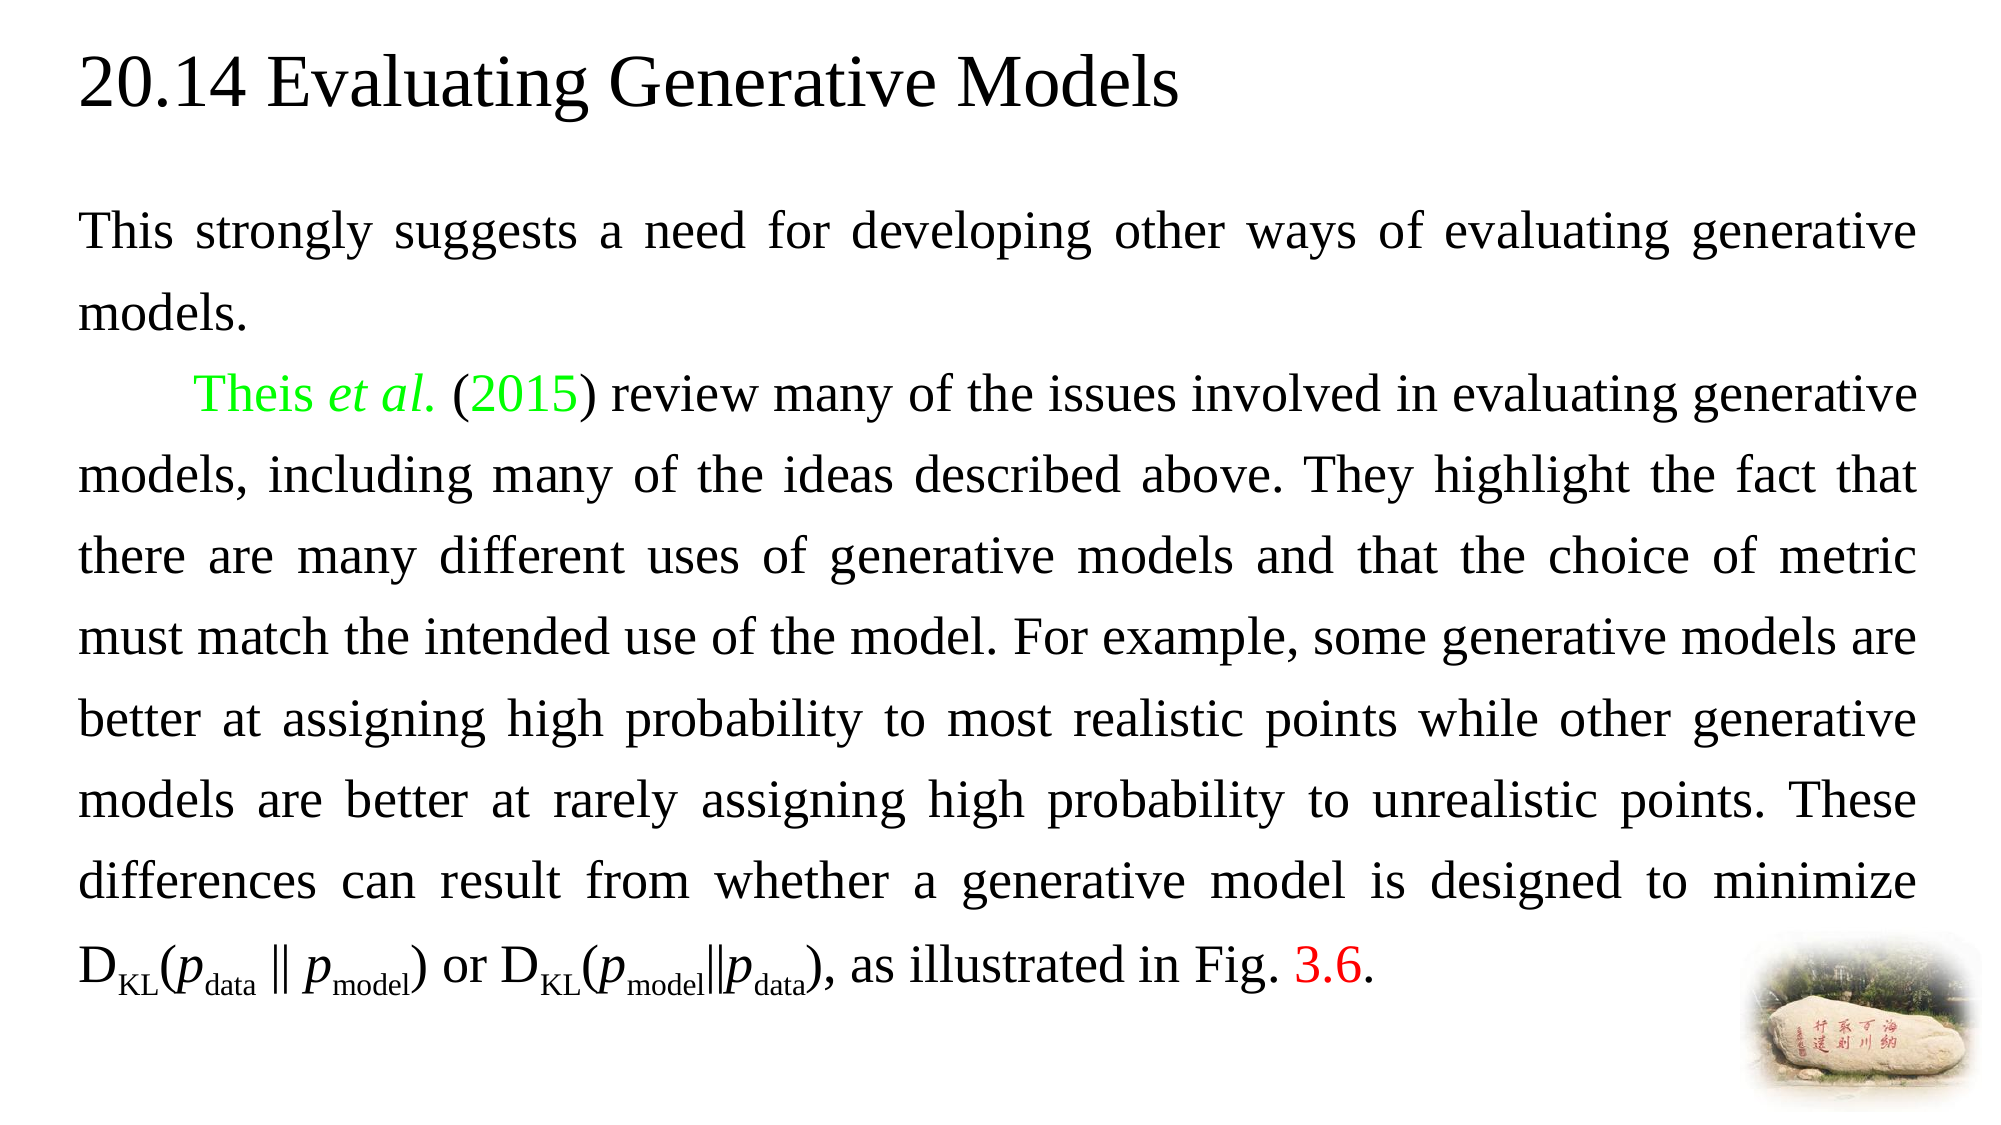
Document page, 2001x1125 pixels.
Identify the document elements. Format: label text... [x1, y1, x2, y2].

title 20.14 Evaluating Generative Models [63, 21, 1936, 142]
picture [1740, 927, 1985, 1112]
list This strongly suggests a need for developing other ways of evaluating generative models. Theis et al. (2015) review many of the issues involved in evaluating generative models, including many of the ideas described above. They highlight the fact that there are many different uses of generative models and that the choice of metric must match the intended use of the model. For example, some generative models are better at assigning high probability to most realistic points while other generative models are better at rarely assigning high probability to unrealistic points. These differences can result from whether a generative model is designed to minimize DKL(pdata || pmodel) or DKL(pmodel||pdata), as illustrated in Fig. 3.6. [63, 171, 1936, 1014]
